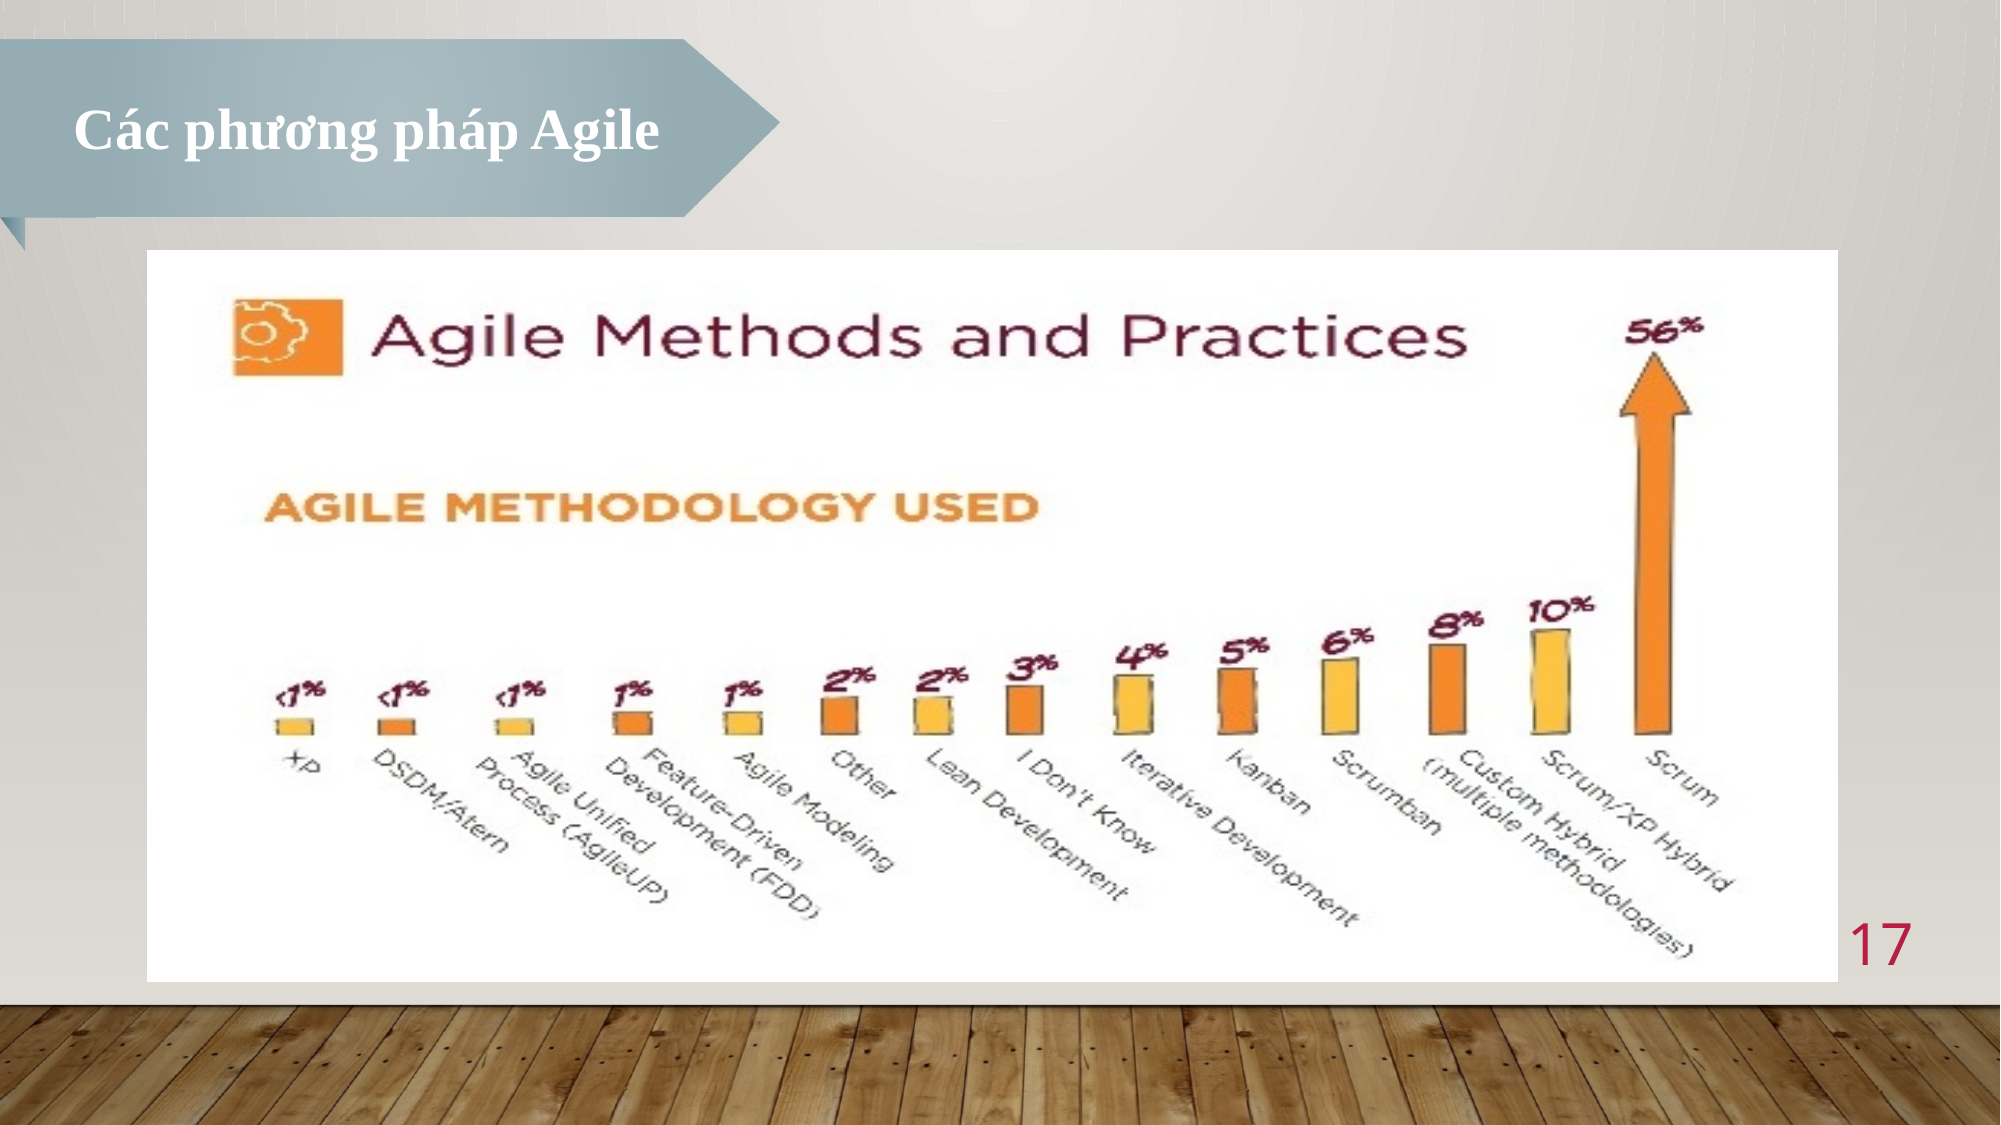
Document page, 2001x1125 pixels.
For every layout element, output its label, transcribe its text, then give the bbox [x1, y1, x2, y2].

picture [0, 39, 1838, 983]
picture [0, 1005, 2000, 1125]
slide_number 17 [1838, 899, 1929, 983]
